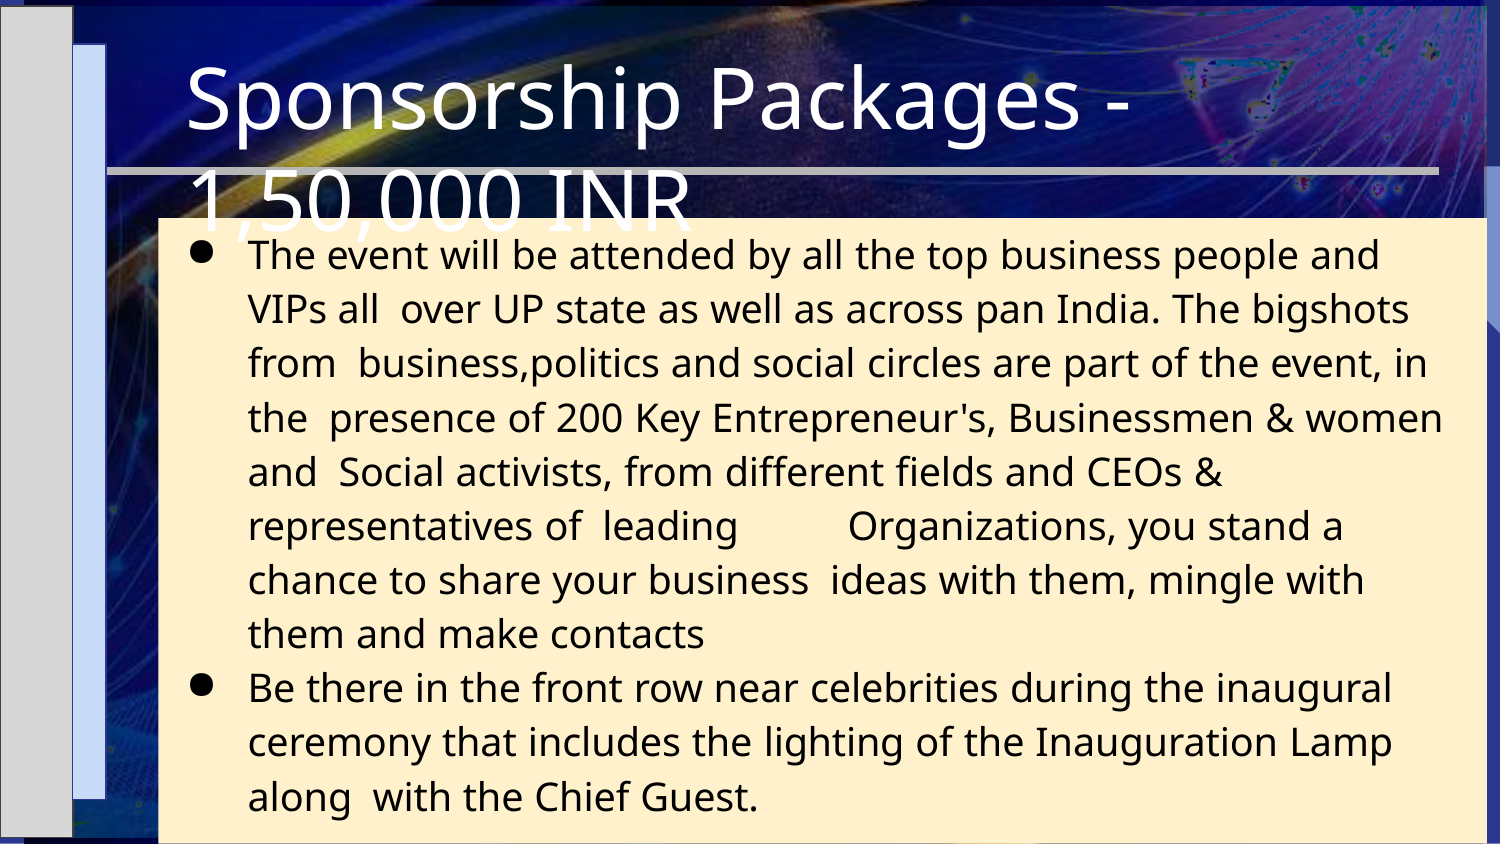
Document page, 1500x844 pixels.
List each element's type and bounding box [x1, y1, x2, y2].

text_box [0, 0, 1488, 844]
